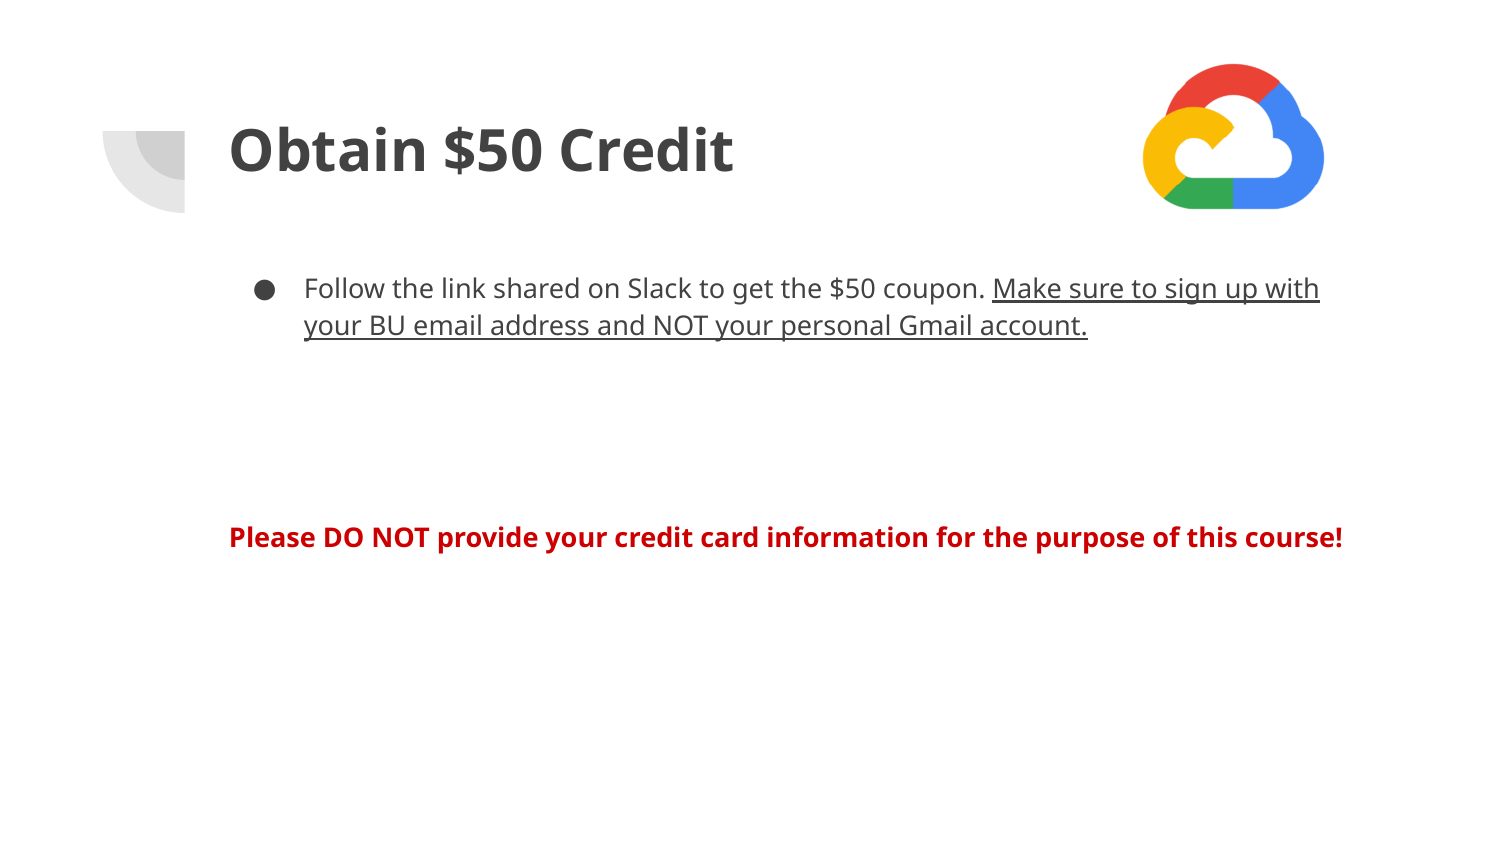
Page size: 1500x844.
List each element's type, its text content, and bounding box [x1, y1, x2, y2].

list Follow the link shared on Slack to get the $50 coupon. Make sure to sign up with your BU email address and NOT your personal Gmail account. Please DO NOT provide your credit card information for the purpose of this course! [213, 251, 1368, 384]
title Obtain $50 Credit [213, 98, 1368, 251]
picture [1139, 43, 1328, 232]
